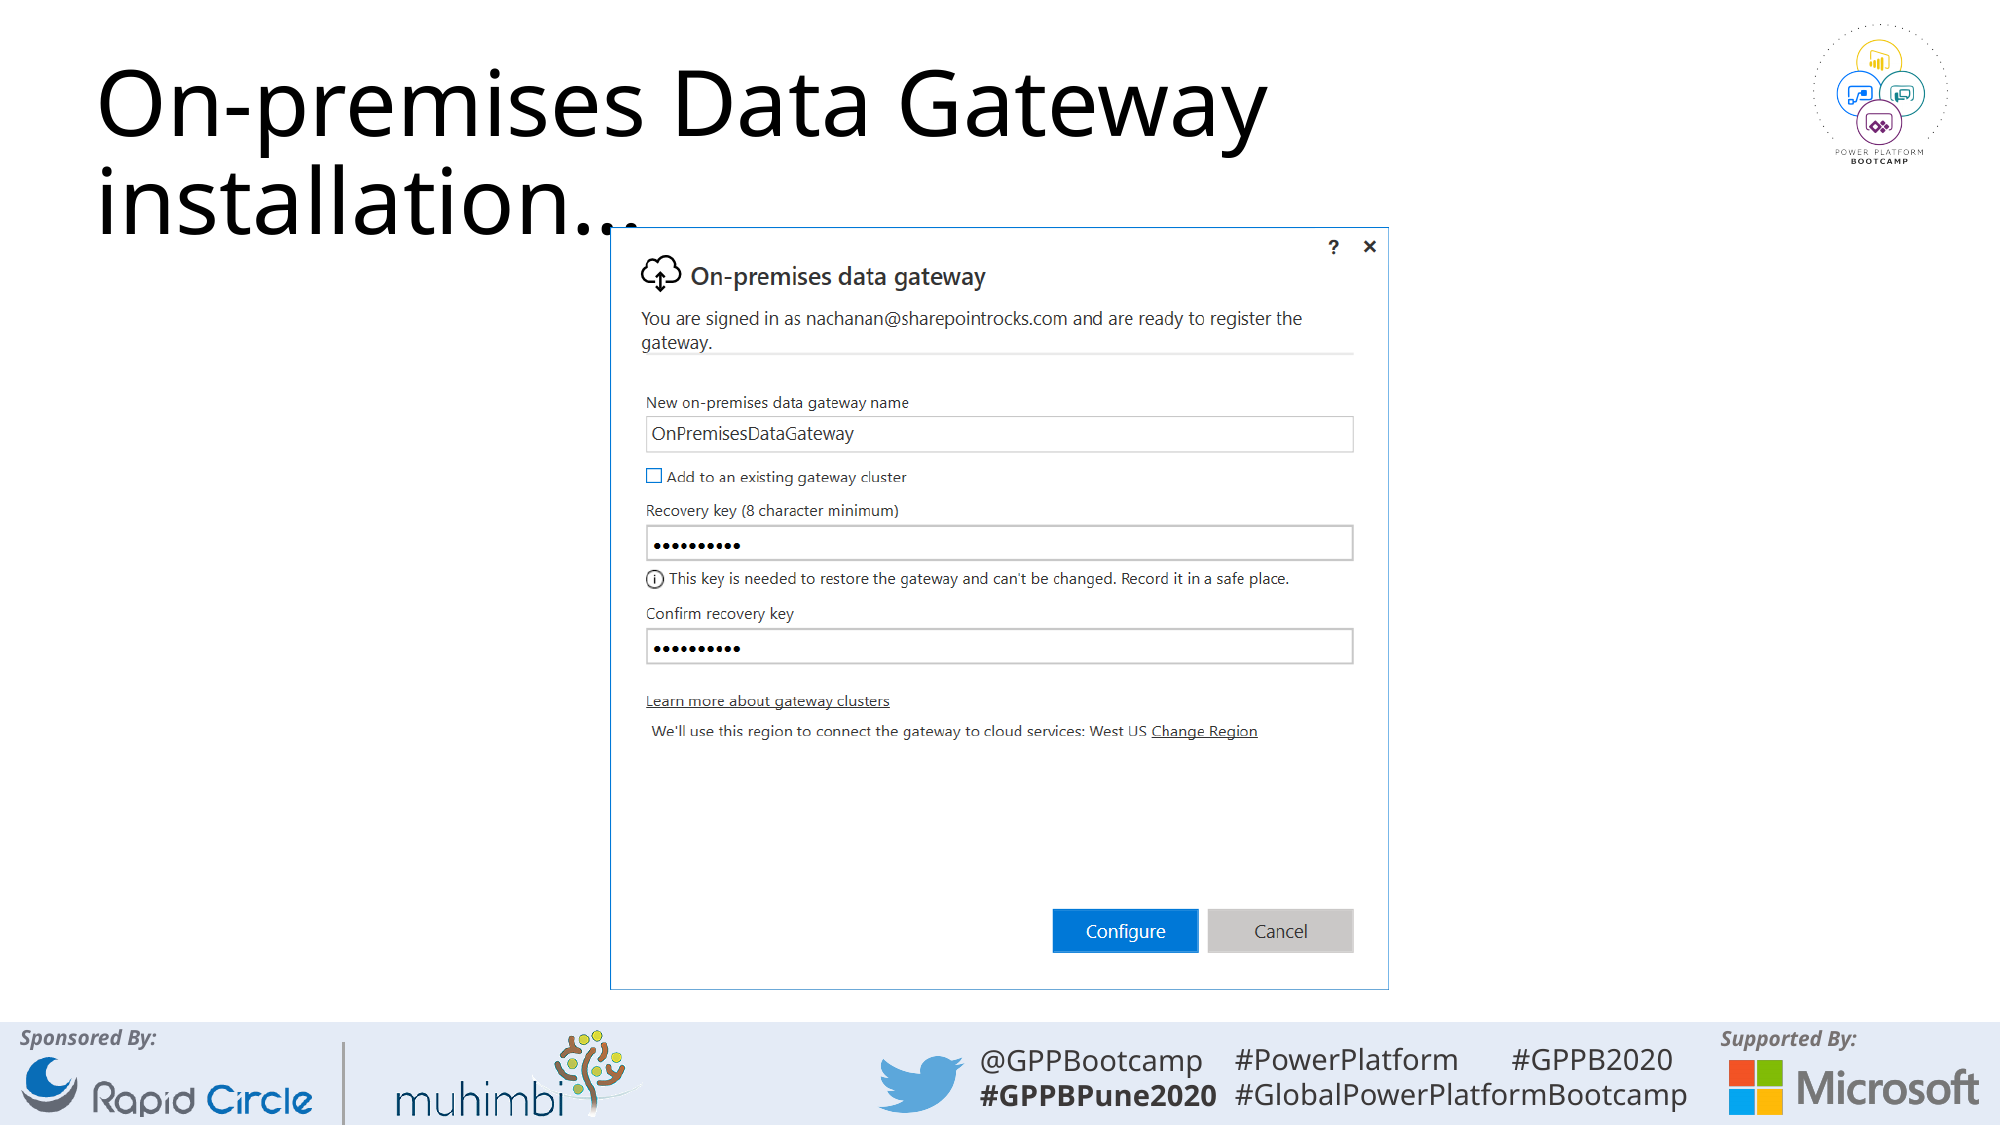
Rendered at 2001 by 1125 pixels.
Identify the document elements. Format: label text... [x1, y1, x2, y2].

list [610, 227, 1389, 990]
picture [0, 1024, 2000, 1125]
title On-premises Data Gateway installation… [80, 47, 1806, 265]
picture [1813, 24, 1948, 164]
